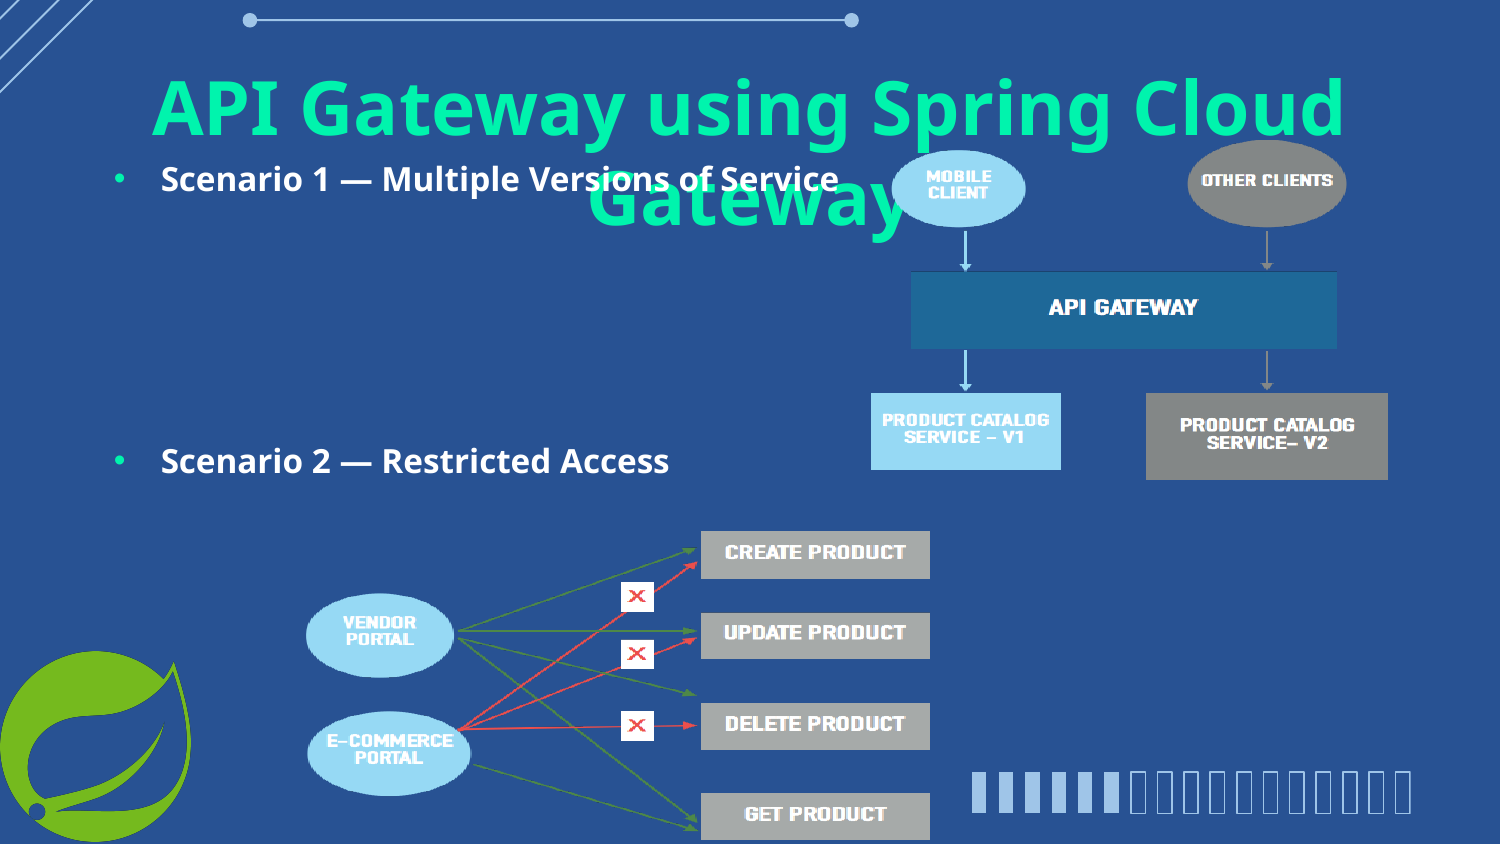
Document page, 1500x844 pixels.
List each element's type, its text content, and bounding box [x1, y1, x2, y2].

list Scenario 1 — Multiple Versions of Service Scenario 2 — Restricted Access [38, 158, 1303, 601]
picture [0, 651, 191, 843]
picture [306, 531, 930, 840]
title API Gateway using Spring Cloud Gateway [73, 60, 1427, 141]
picture [871, 140, 1388, 480]
